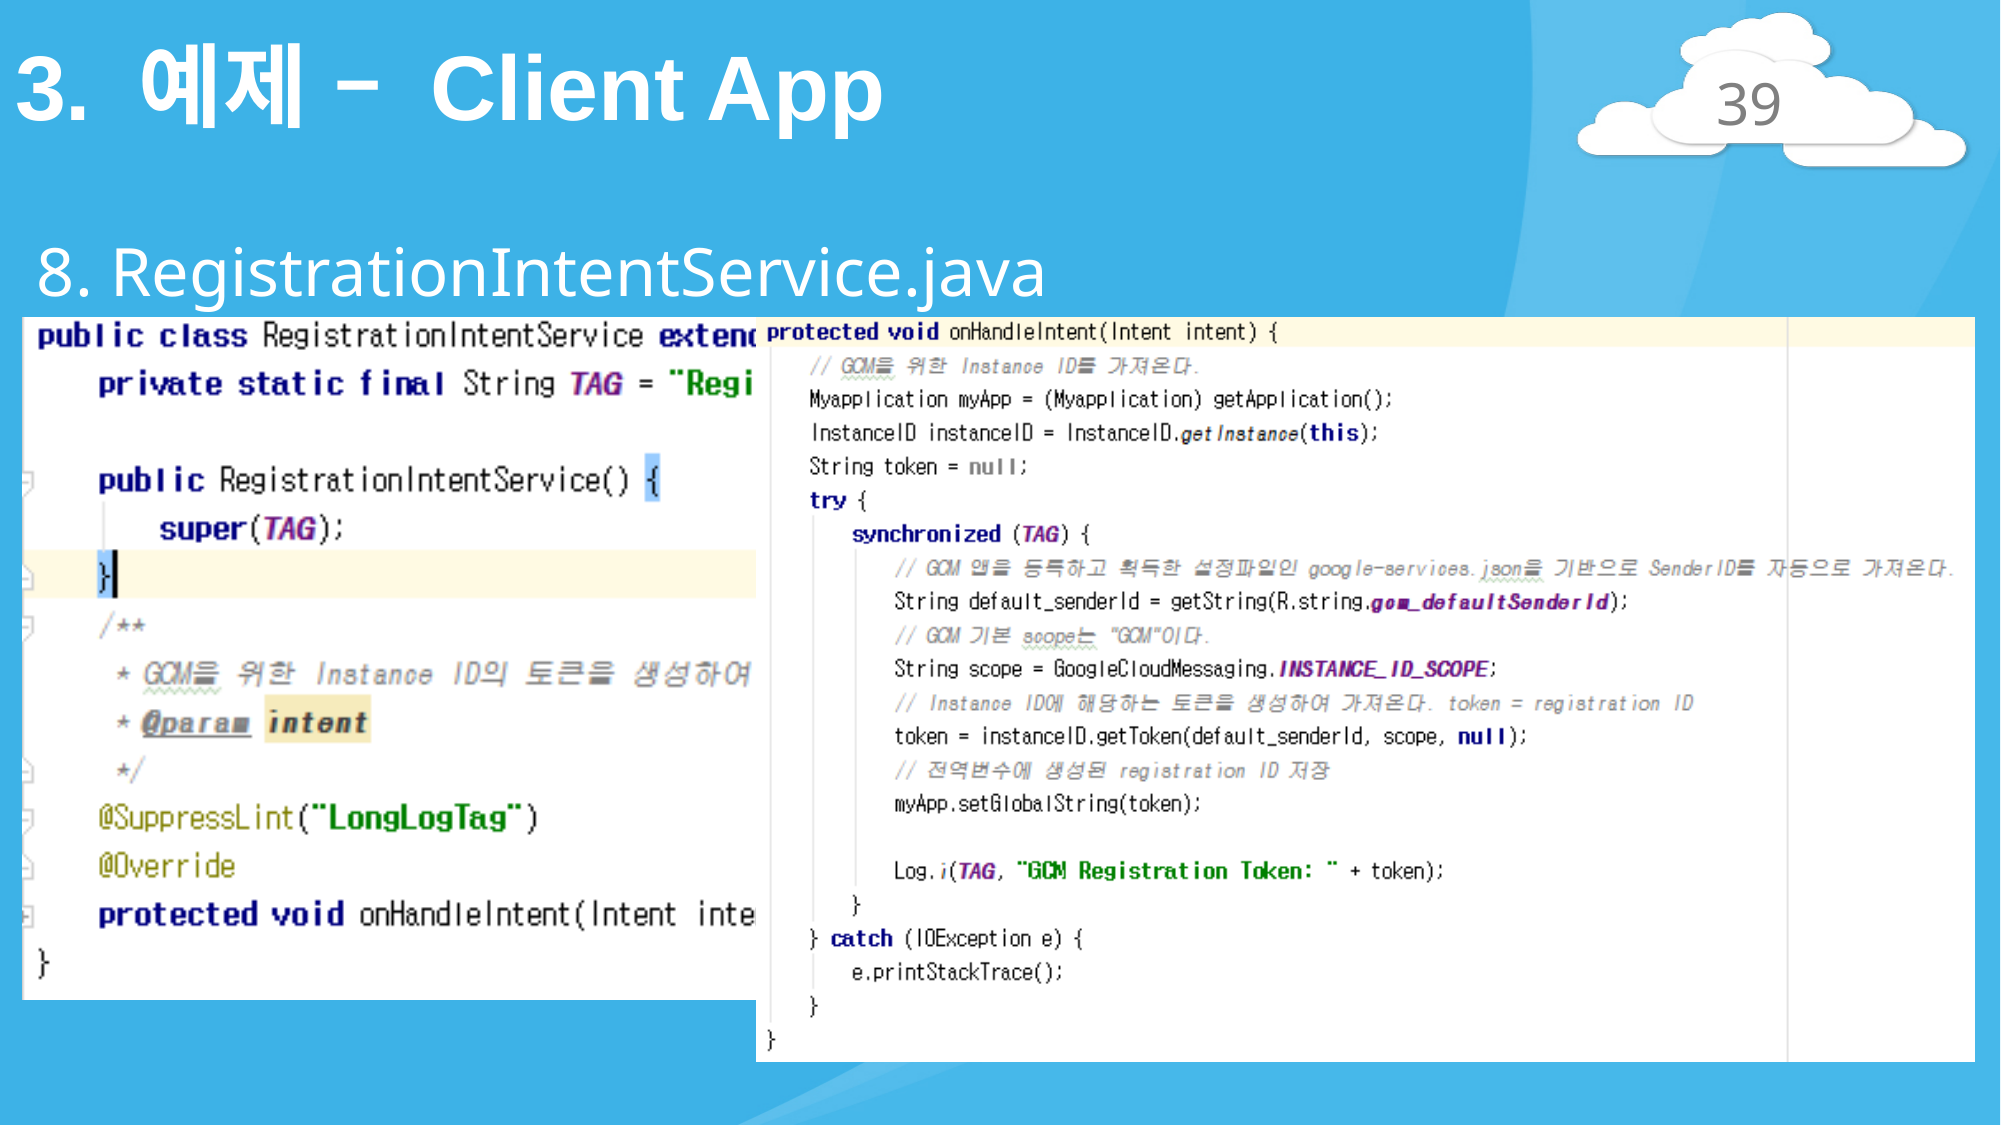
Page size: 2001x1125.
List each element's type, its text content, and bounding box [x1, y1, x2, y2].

text_box 8. RegistrationIntentService.java [22, 221, 1586, 317]
picture [0, 0, 2001, 1125]
title 3. 예제 – Client App [0, 2, 2000, 179]
text_box 39 [1621, 60, 1798, 145]
